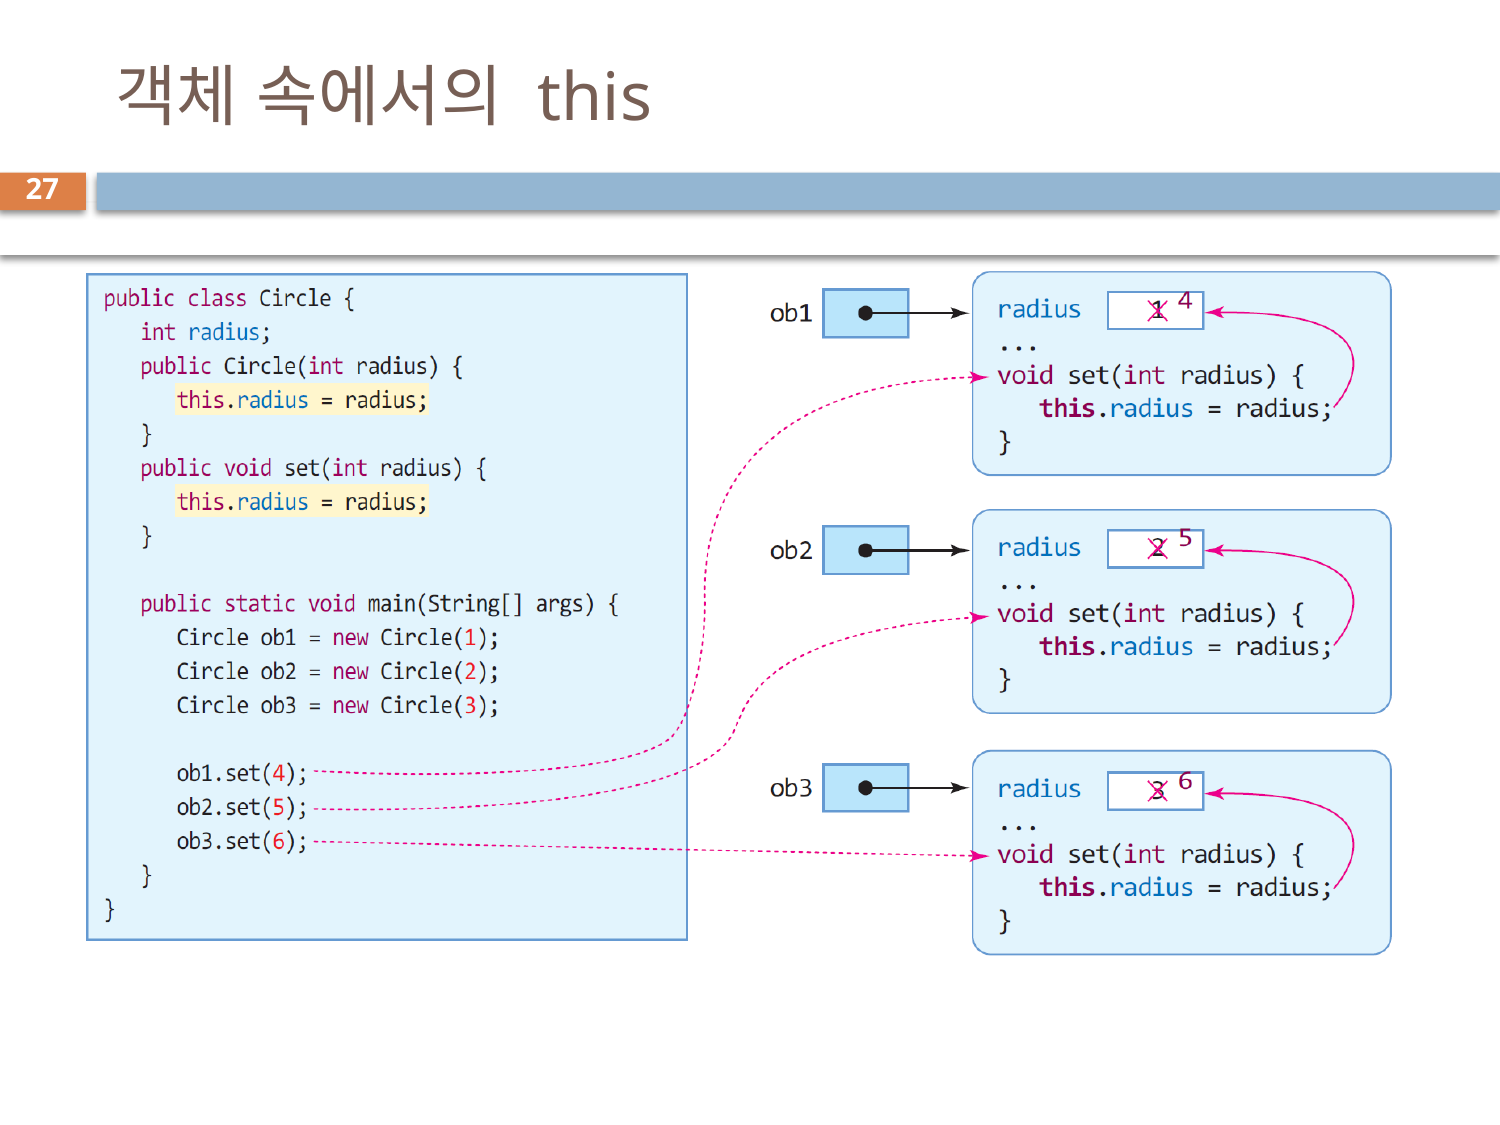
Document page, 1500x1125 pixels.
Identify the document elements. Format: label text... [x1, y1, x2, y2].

slide_number 27 [0, 170, 87, 211]
title 객체 속에서의 this [100, 37, 1438, 149]
picture [76, 266, 1403, 965]
